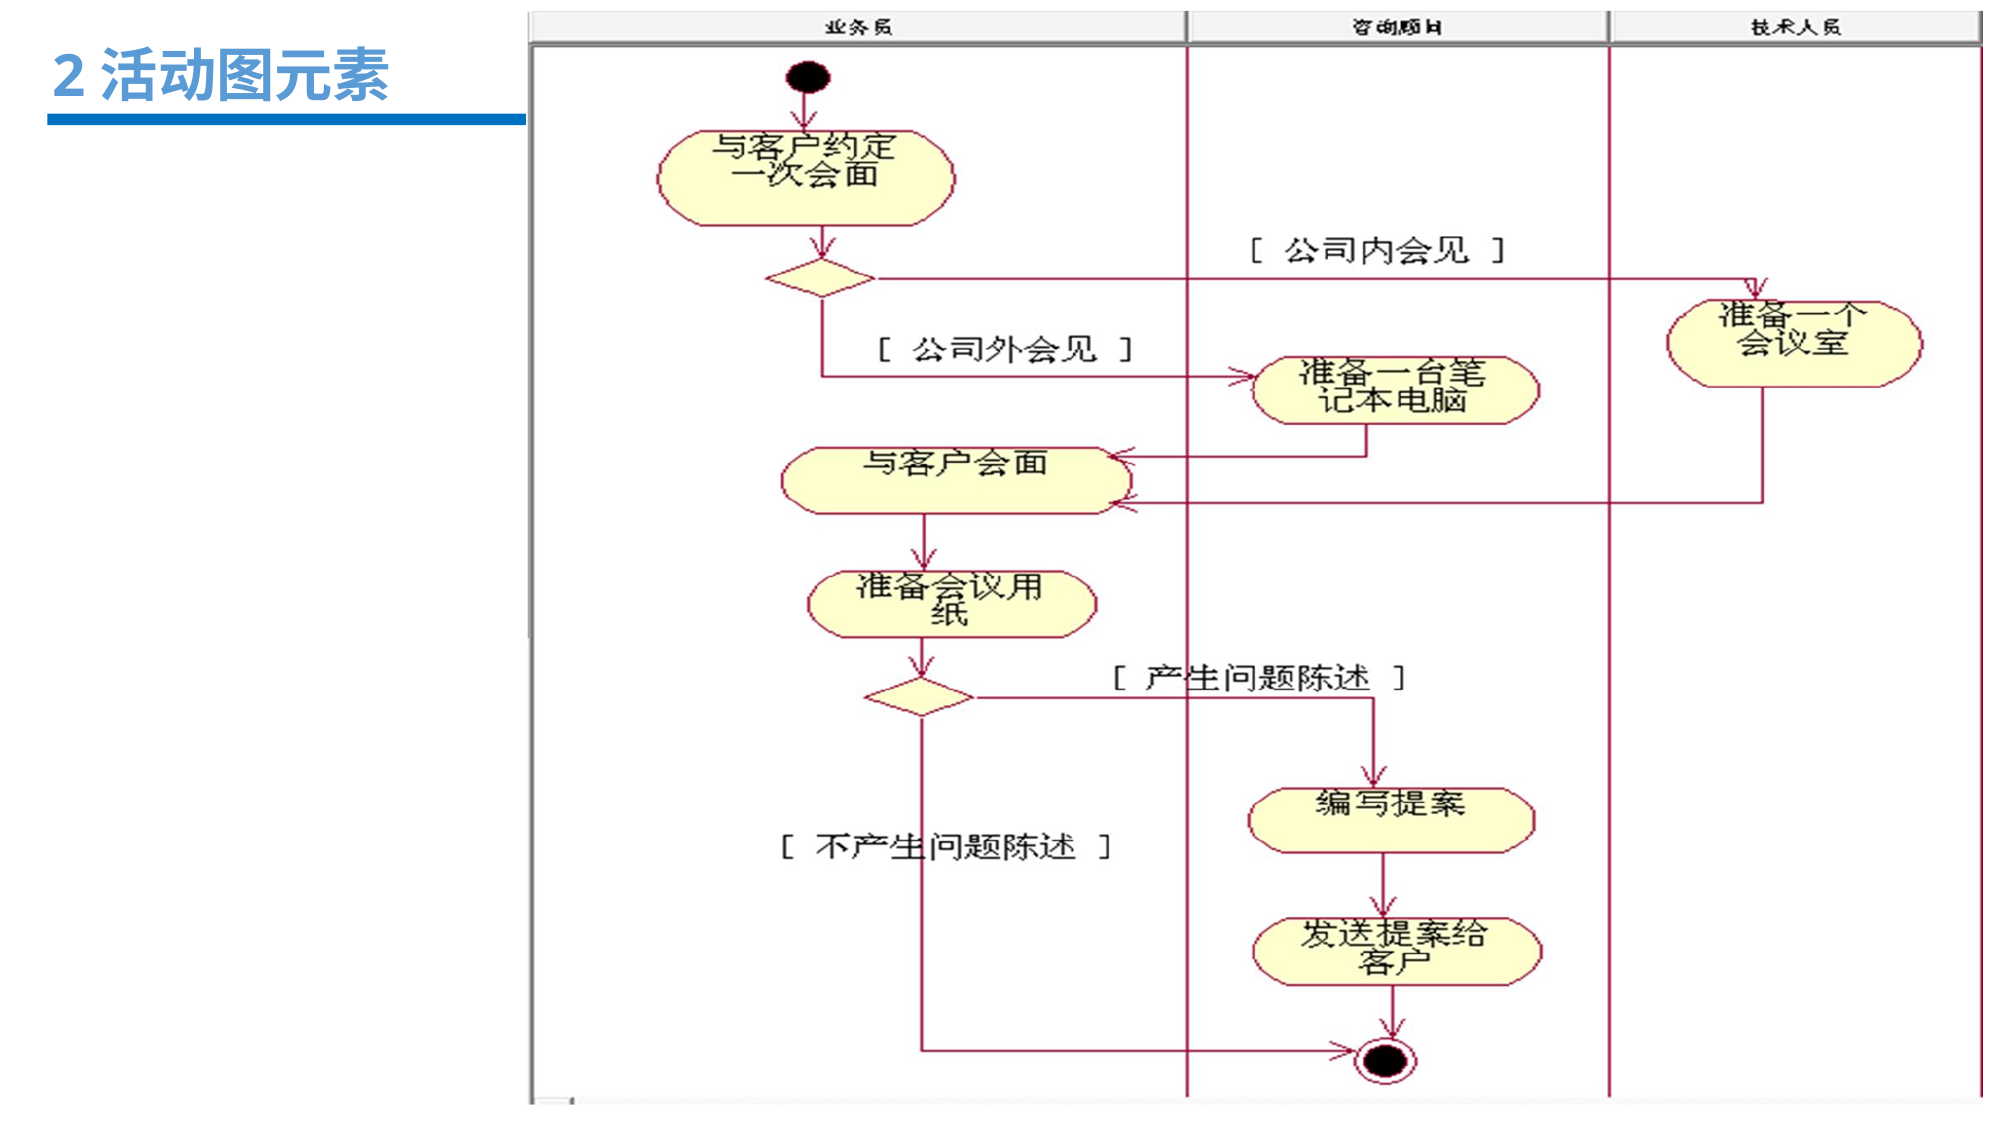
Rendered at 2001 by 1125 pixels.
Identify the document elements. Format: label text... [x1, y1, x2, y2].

picture [525, 10, 1983, 1105]
text_box 2活动图元素 [37, 30, 406, 116]
